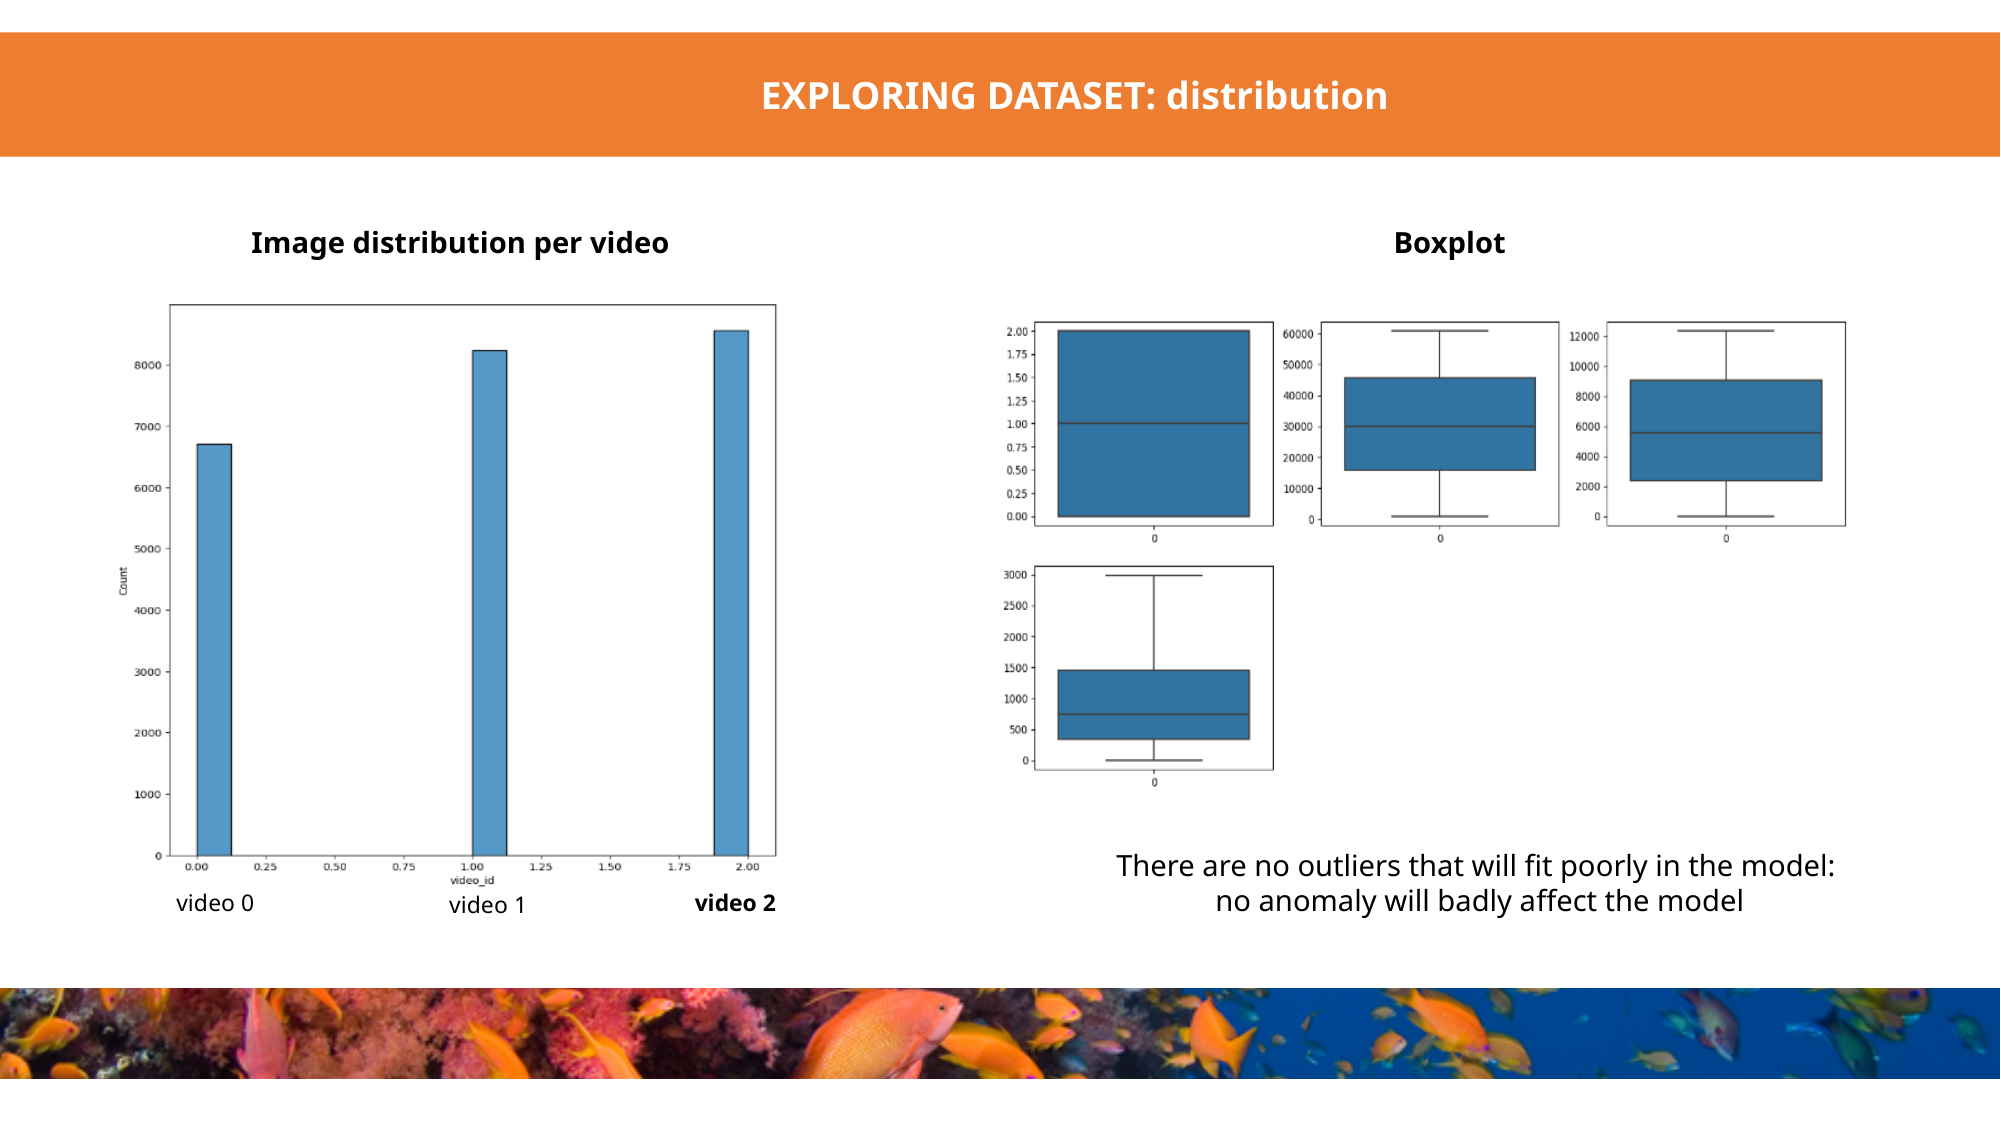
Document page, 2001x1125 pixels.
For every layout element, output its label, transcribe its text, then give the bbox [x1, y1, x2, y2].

text_box video 2 [680, 891, 802, 924]
text_box EXPLORING DATASET: distribution [0, 32, 2000, 157]
picture [984, 310, 1913, 797]
picture [0, 988, 2000, 1079]
text_box video 0 [161, 891, 284, 923]
text_box There are no outliers that will fit poorly in the model: no anomaly will badly affect the model [1047, 840, 1913, 925]
text_box Image distribution per video [97, 217, 825, 267]
picture [102, 294, 819, 891]
text_box Boxplot [1048, 217, 1859, 267]
text_box video 1 [434, 891, 557, 926]
